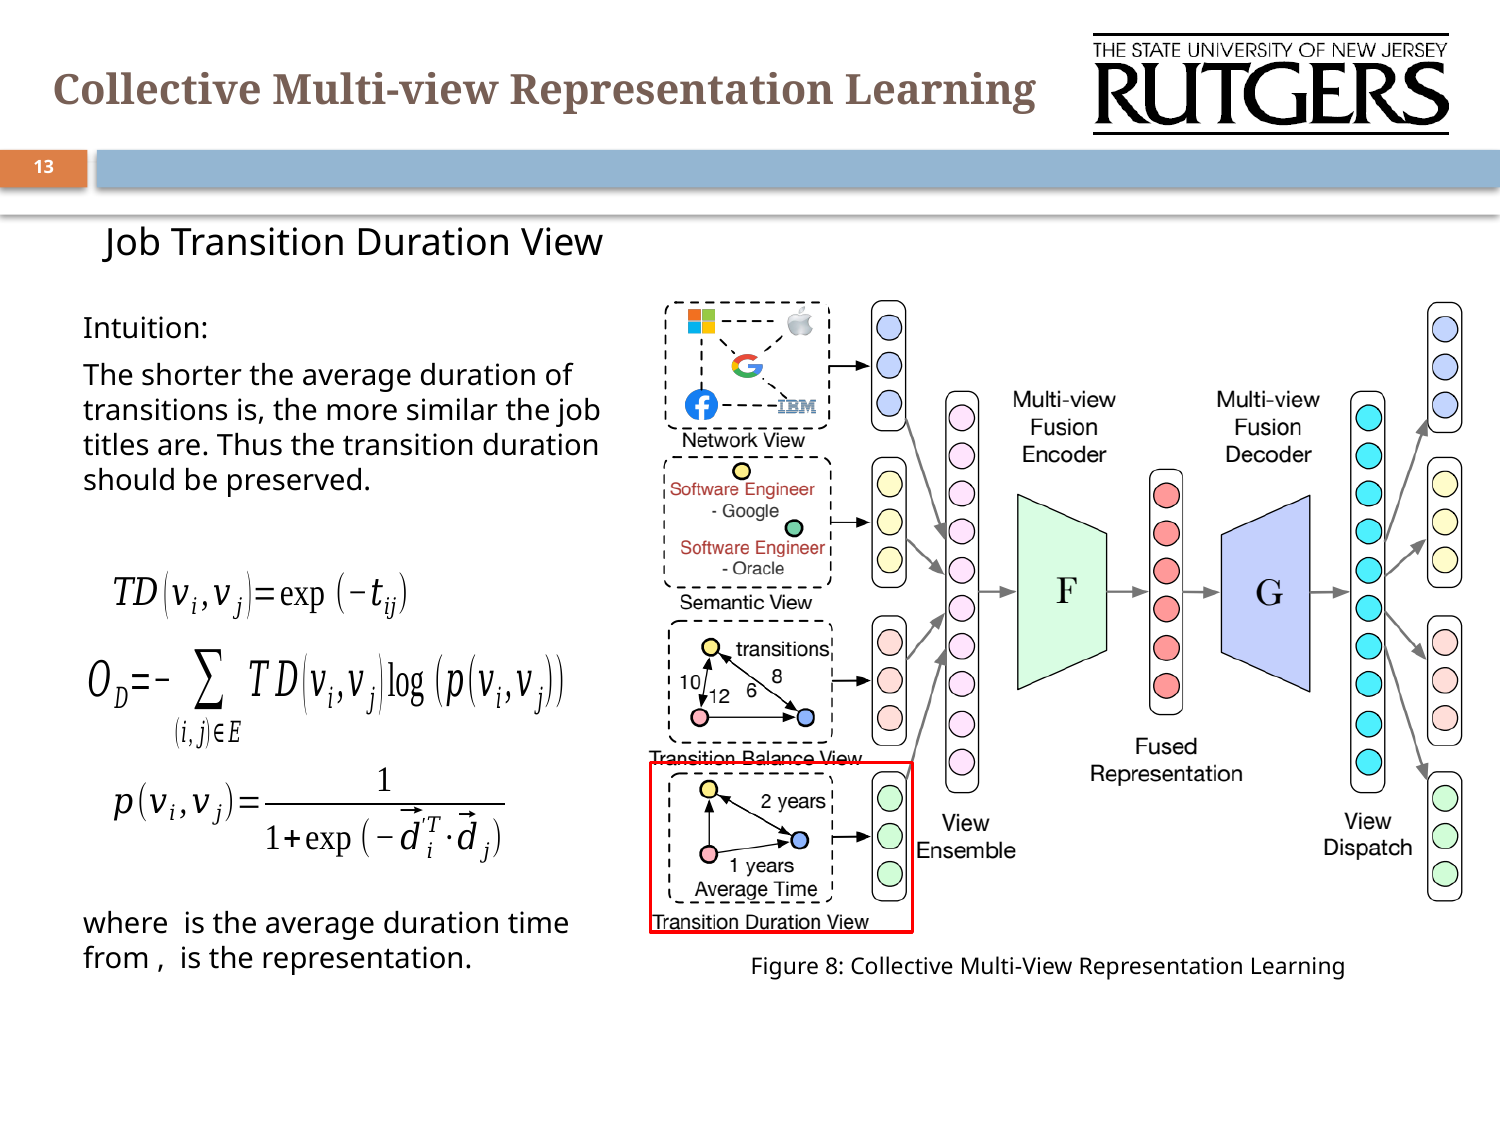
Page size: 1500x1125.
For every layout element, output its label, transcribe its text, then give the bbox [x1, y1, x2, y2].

picture [1090, 29, 1450, 138]
picture [647, 299, 1464, 933]
slide_number 13 [0, 147, 88, 188]
text_box Collective Multi-view Representation Learning [37, 37, 1076, 138]
text_box Figure 8: Collective Multi-View Representation Learning [735, 944, 1415, 987]
text_box Intuition: The shorter the average duration of transitions is, the more similar the job titles are. Thus the transition duration should be preserved. [68, 301, 644, 504]
text_box Job Transition Duration View [90, 210, 619, 271]
